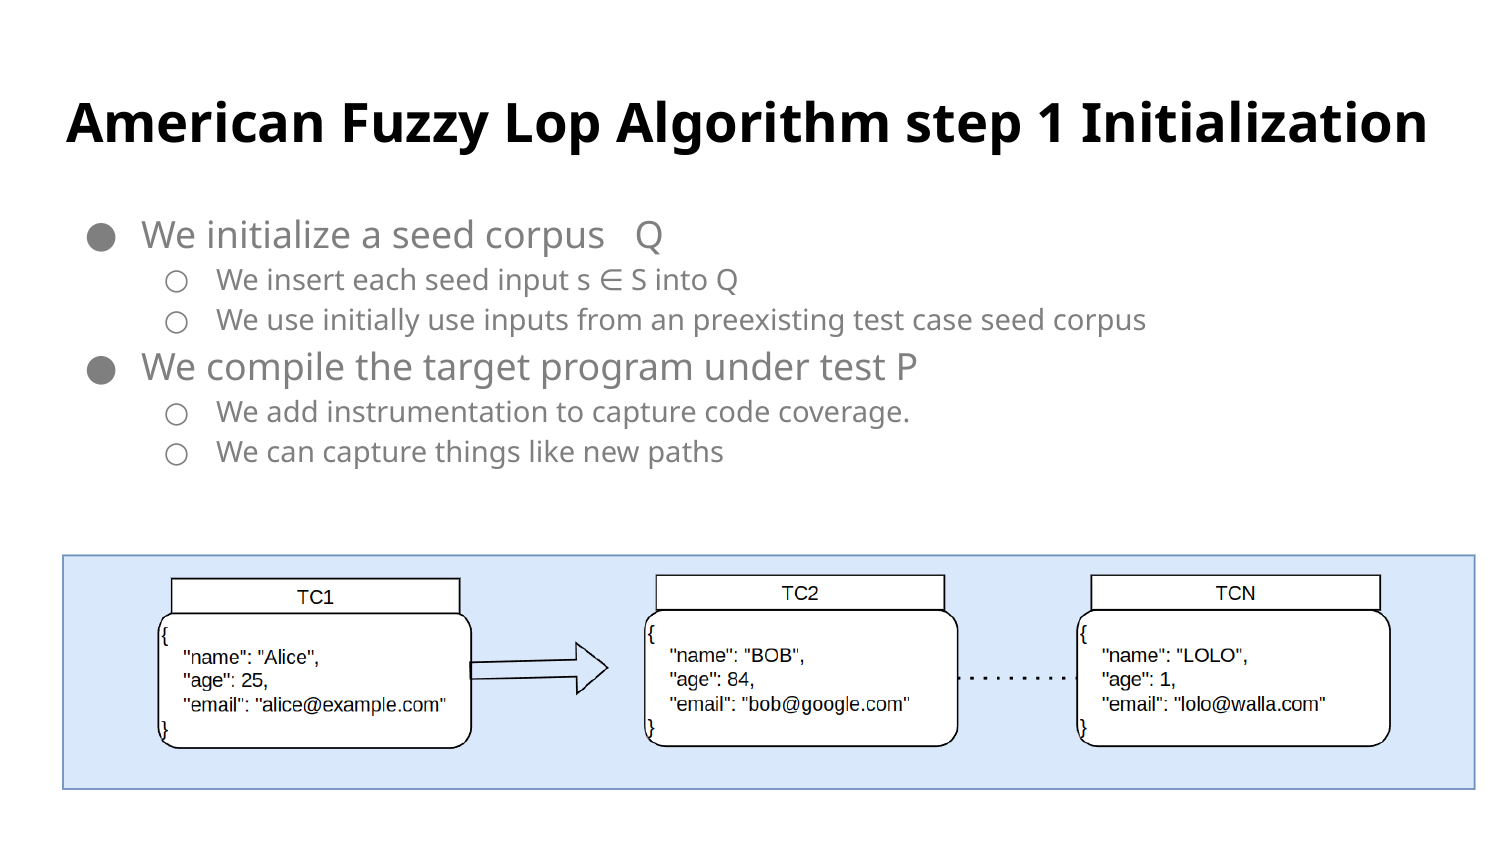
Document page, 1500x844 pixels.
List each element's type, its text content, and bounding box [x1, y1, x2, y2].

picture [50, 543, 1483, 806]
title American Fuzzy Lop Algorithm step 1 Initialization [51, 72, 1449, 176]
list We initialize a seed corpus Q We insert each seed input s ∈ S into Q We use initially use inputs from an preexisting test case seed corpus We compile the target program under test P We add instrumentation to capture code coverage. We can capture things like new paths [51, 189, 1363, 542]
